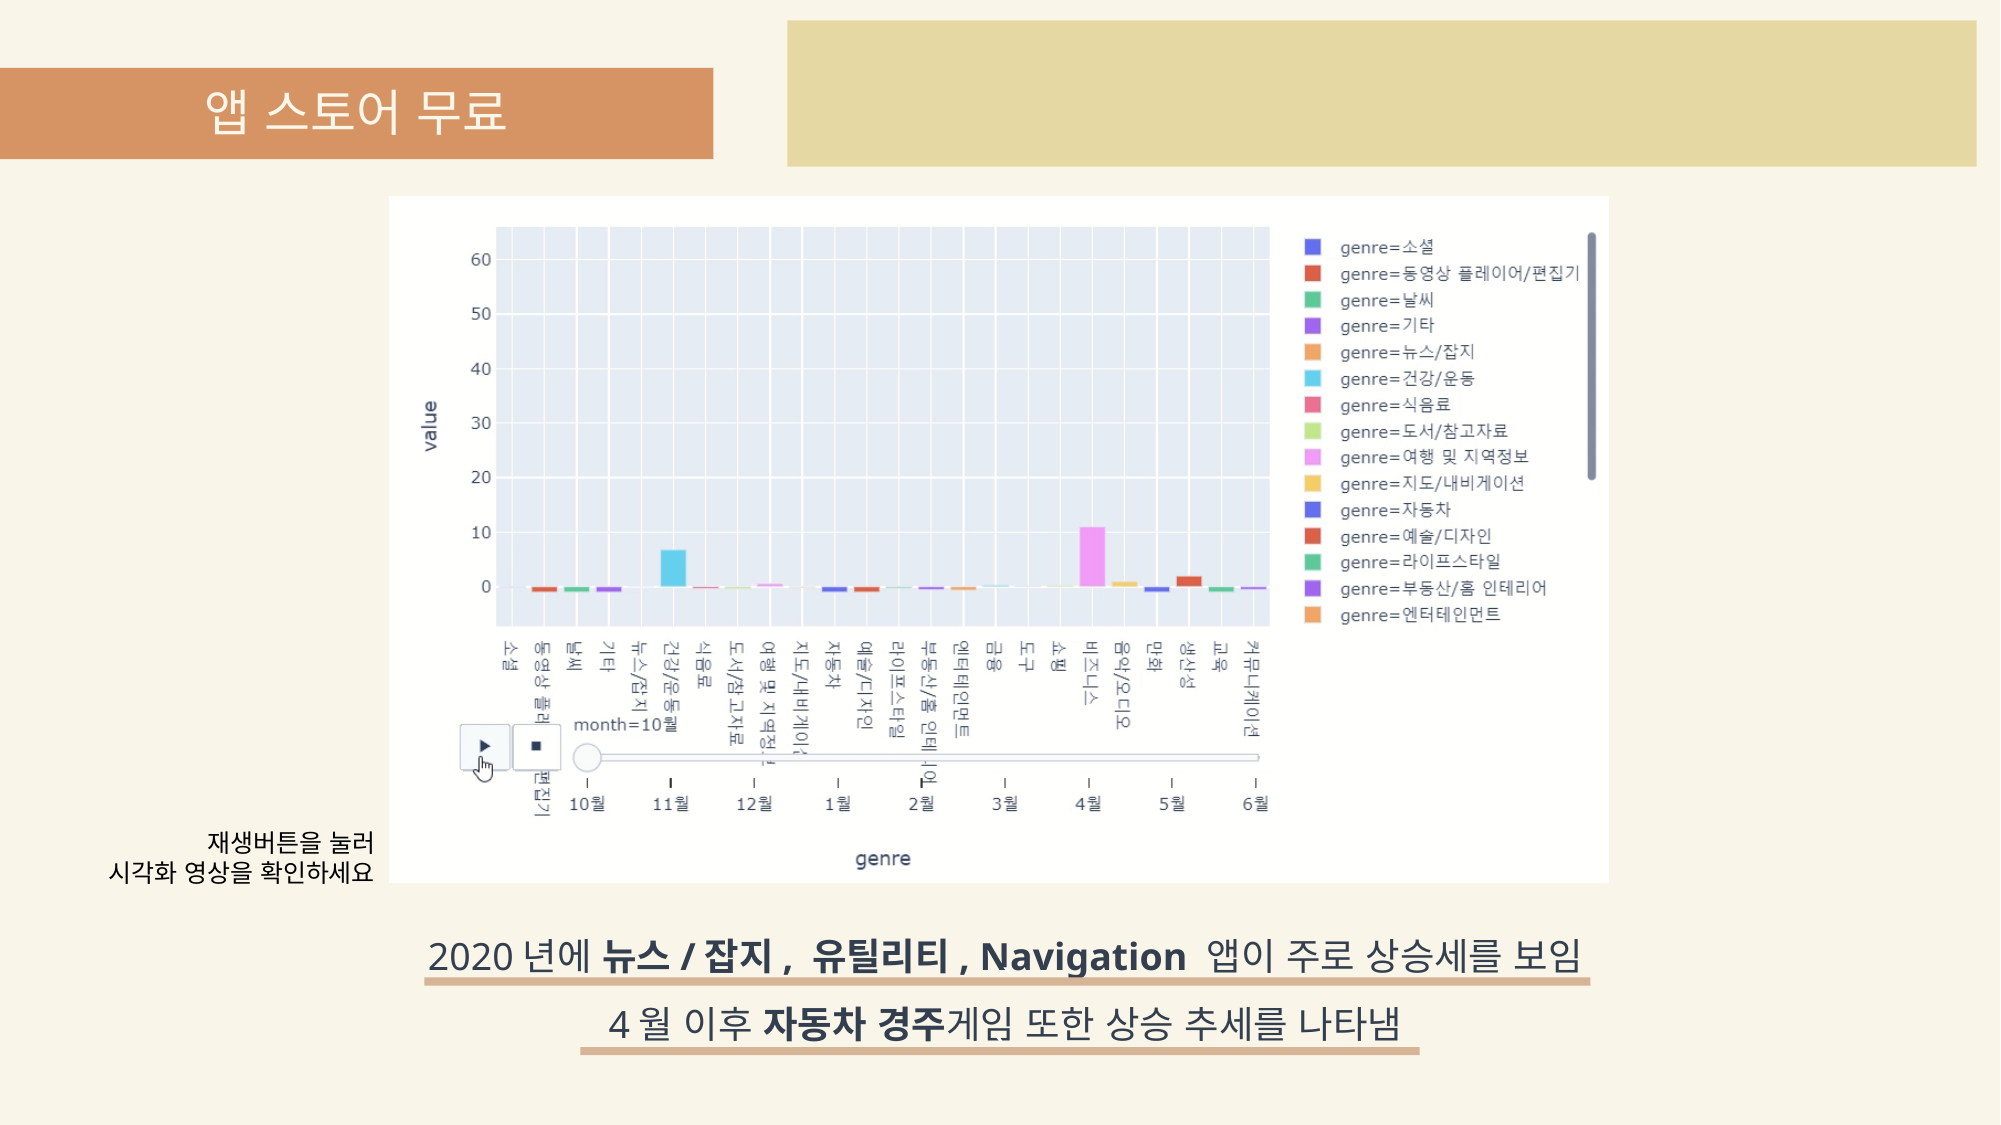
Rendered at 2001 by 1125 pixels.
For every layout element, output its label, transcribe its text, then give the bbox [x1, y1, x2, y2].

text_box [0, 67, 714, 73]
text_box [786, 19, 1978, 168]
text_box ` [579, 1046, 1421, 1056]
text_box 2020년에 뉴스/잡지, 유틸리티, Navigation 앱이 주로 상승세를 보임 4월 이후 자동차 경주게임 또한 상승 추세를 나타냄 [413, 903, 1598, 1054]
text_box 앱 스토어 무료 [0, 73, 714, 149]
text_box [0, 149, 714, 160]
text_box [389, 195, 1610, 884]
text_box ` [423, 976, 1591, 987]
text_box 재생버튼을 눌러 시각화 영상을 확인하세요 [93, 819, 391, 895]
